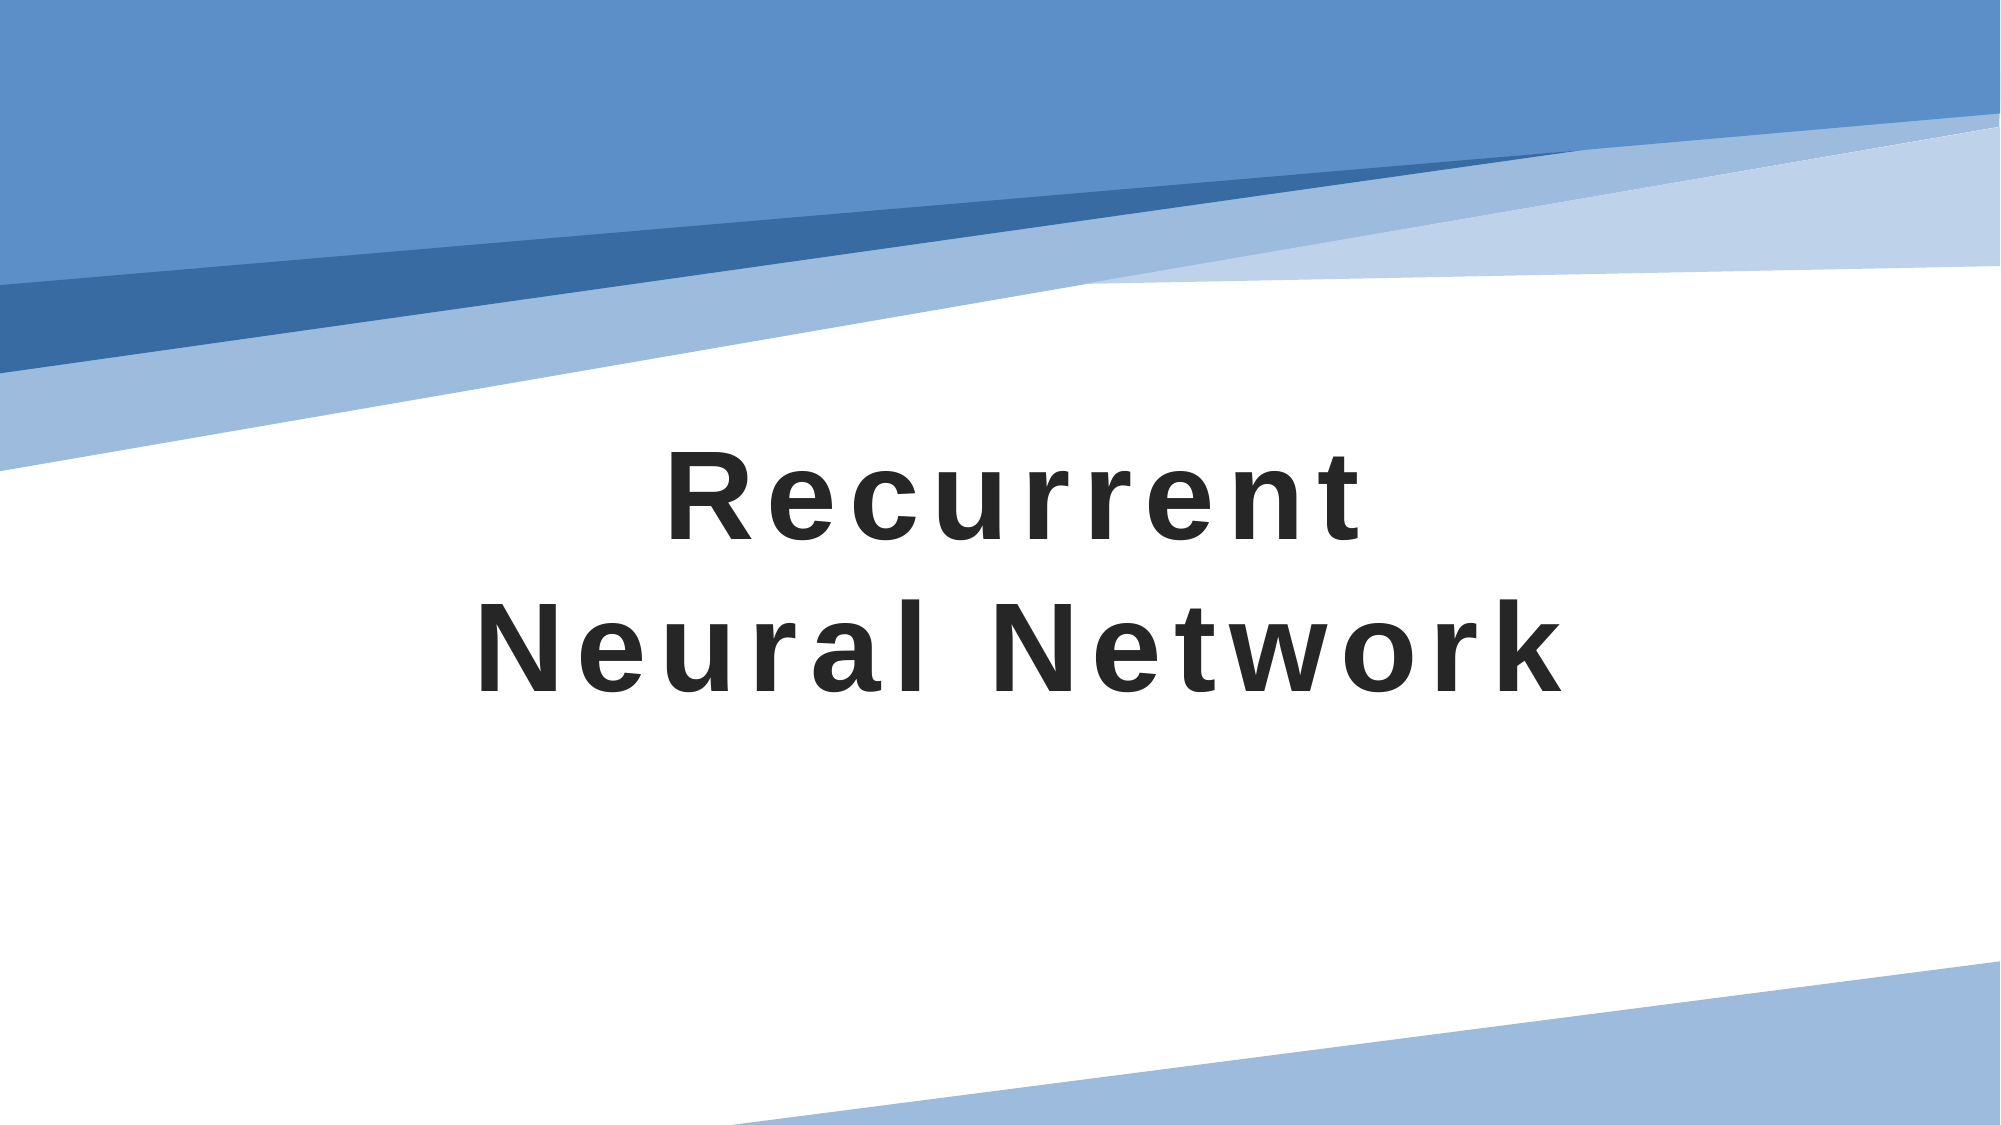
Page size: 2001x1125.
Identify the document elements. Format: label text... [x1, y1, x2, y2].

title Recurrent Neural Network [434, 400, 1603, 725]
